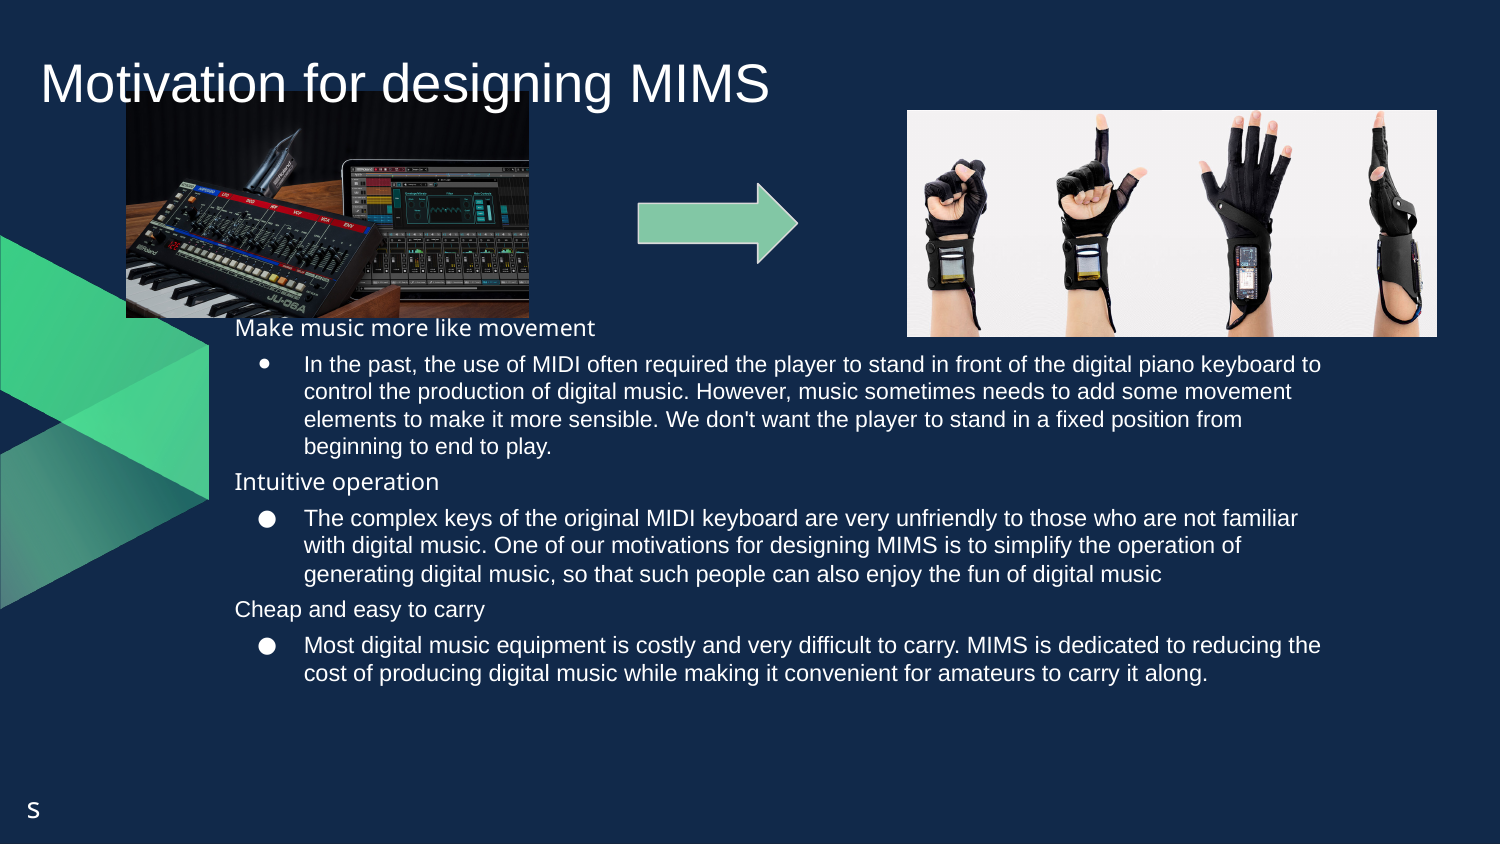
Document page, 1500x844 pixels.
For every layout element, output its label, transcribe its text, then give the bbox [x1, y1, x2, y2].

list Make music more like movement In the past, the use of MIDI often required the player to stand in front of the digital piano keyboard to control the production of digital music. However, music sometimes needs to add some movement elements to make it more sensible. We don't want the player to stand in a fixed position from beginning to end to play. Intuitive operation The complex keys of the original MIDI keyboard are very unfriendly to those who are not familiar with digital music. One of our motivations for designing MIMS is to simplify the operation of generating digital music, so that such people can also enjoy the fun of digital music Cheap and easy to carry Most digital music equipment is costly and very difficult to carry. MIMS is dedicated to reducing the cost of producing digital music while making it convenient for amateurs to carry it along. [219, 263, 1360, 714]
picture [0, 91, 529, 679]
text_box [638, 183, 798, 264]
picture [907, 109, 1437, 337]
text_box s [11, 774, 78, 839]
title Motivation for designing MIMS [25, 33, 863, 129]
